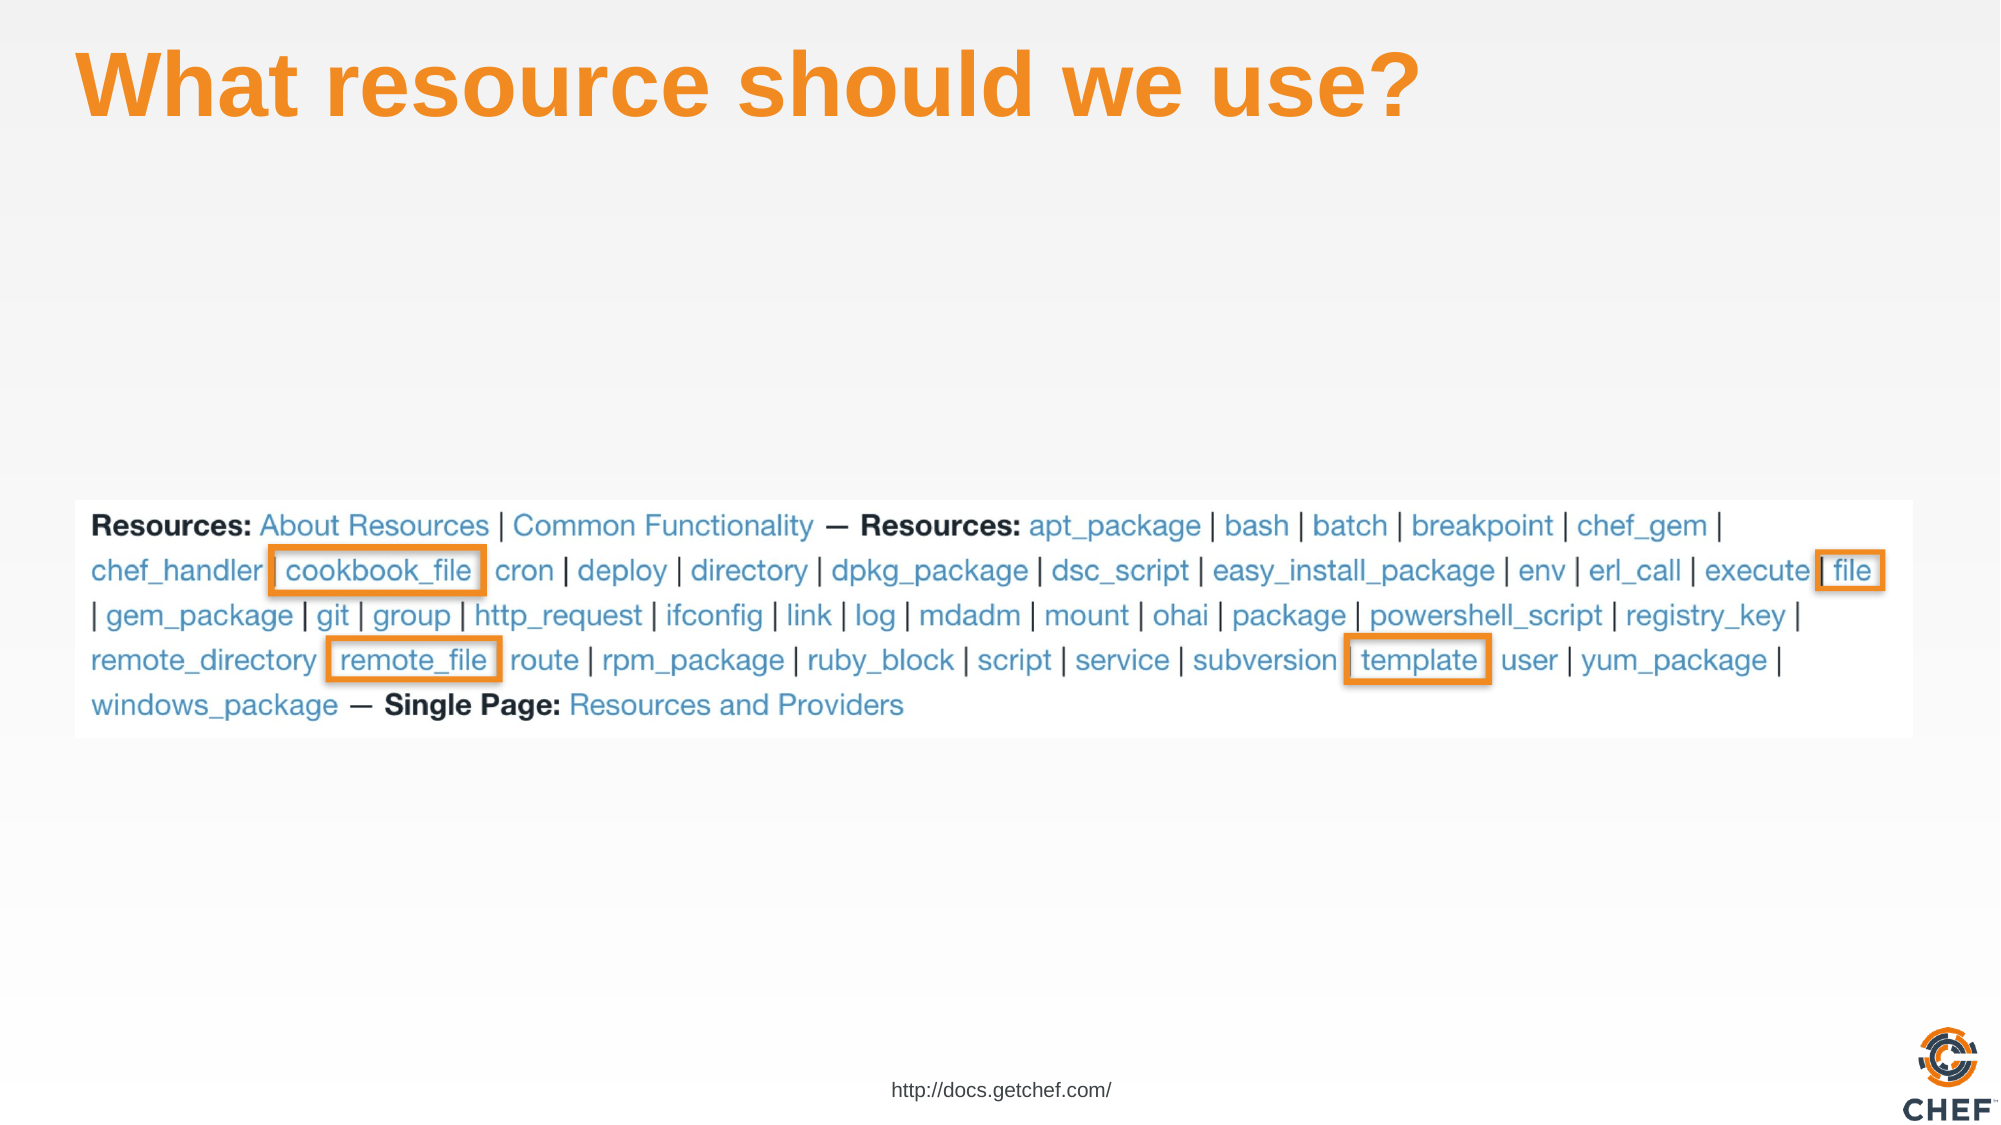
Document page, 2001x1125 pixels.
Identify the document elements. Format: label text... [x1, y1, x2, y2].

picture [74, 187, 1998, 1121]
list http://docs.getchef.com/ [753, 1076, 1250, 1125]
title What resource should we use? [75, 37, 1913, 140]
